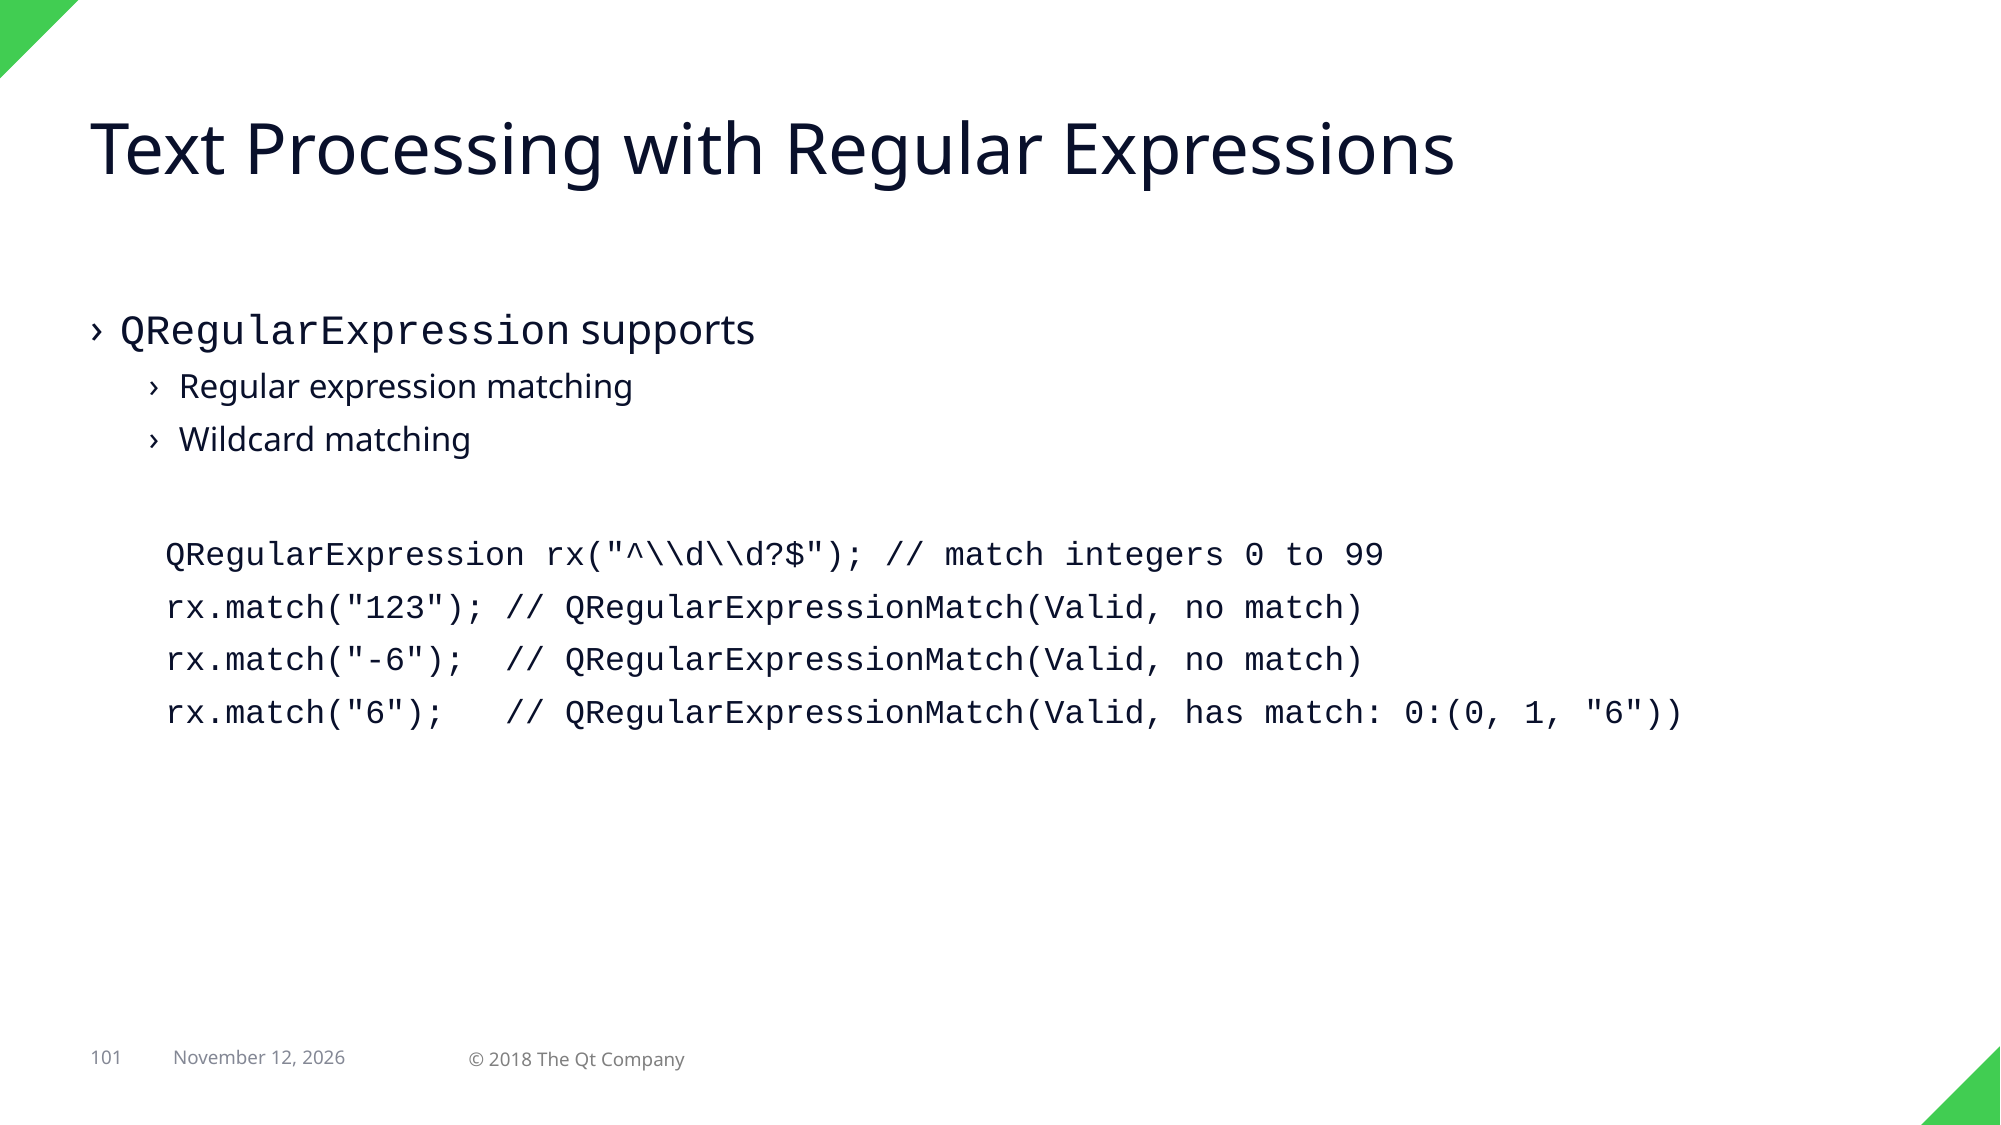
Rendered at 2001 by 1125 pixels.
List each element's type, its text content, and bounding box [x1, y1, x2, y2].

footer © 2018 The Qt Company [468, 1046, 1910, 1071]
slide_number 101 [90, 1046, 174, 1071]
title Text Processing with Regular Expressions [90, 113, 1910, 268]
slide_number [174, 1046, 468, 1071]
list QRegularExpression supports Regular expression matching Wildcard matching QRegularExpression rx("^\\d\\d?$"); // match integers 0 to 99 rx.match("123"); // QRegularExpressionMatch(Valid, no match) rx.match("-6"); // QRegularExpressionMatch(Valid, no match) rx.match("6"); // QRegularExpressionMatch(Valid, has match: 0:(0, 1, "6")) [90, 302, 1910, 1012]
